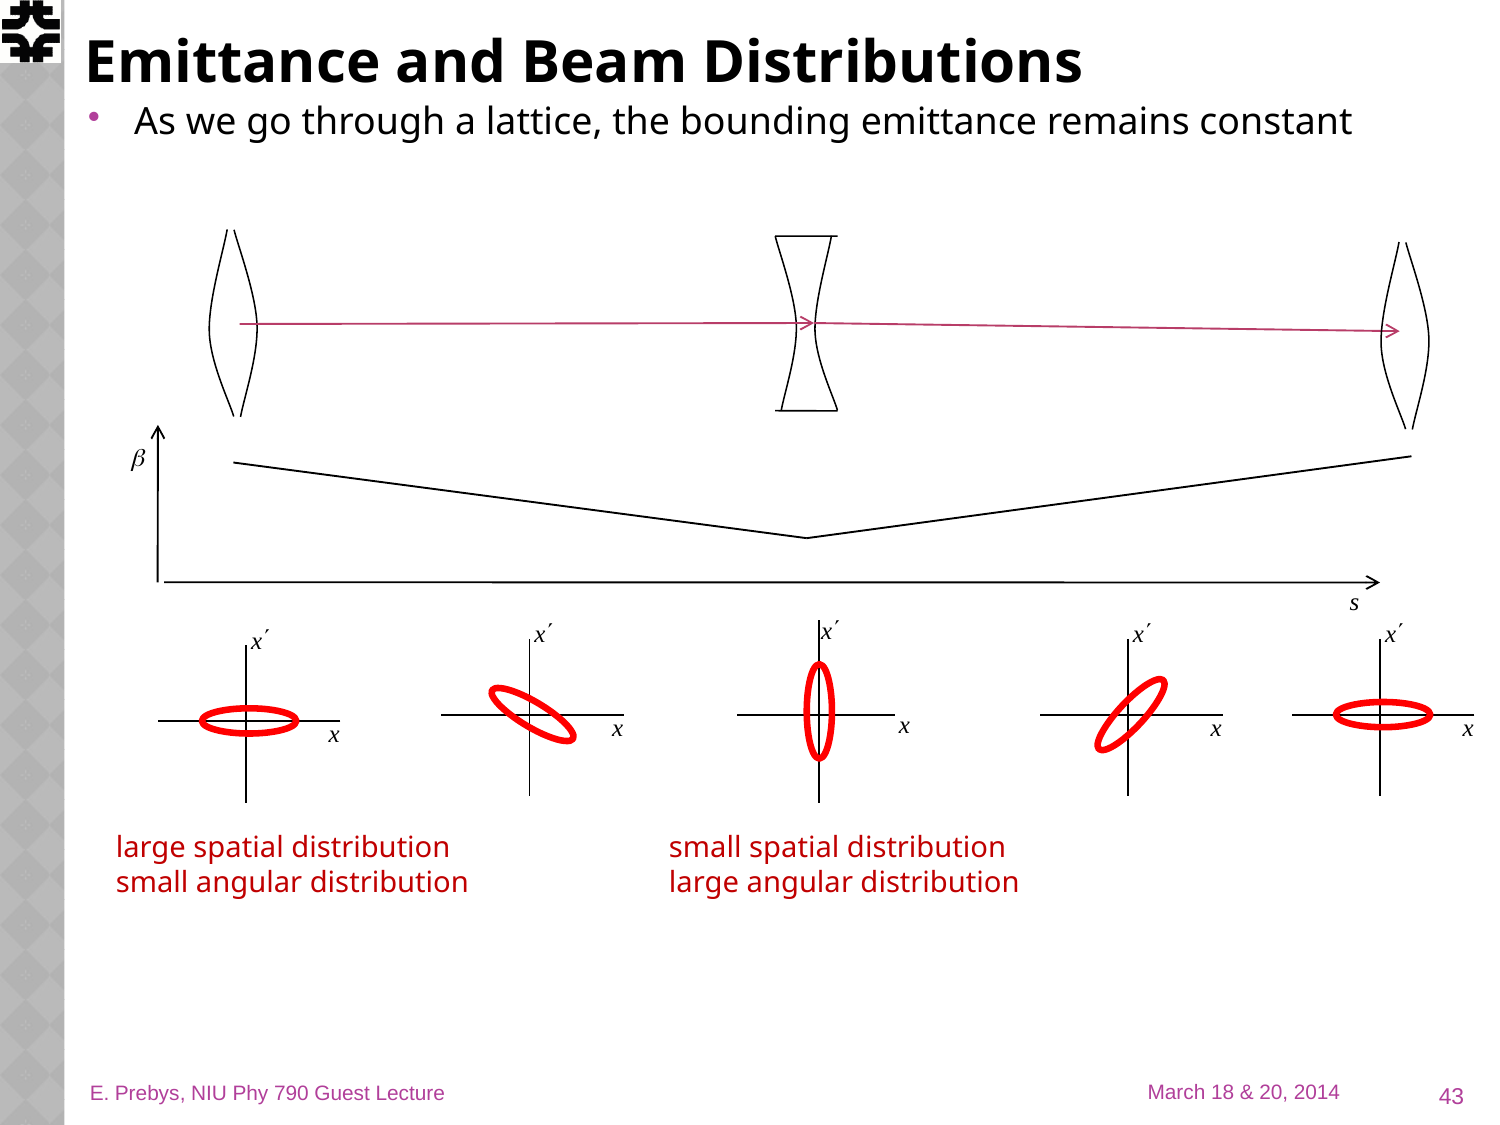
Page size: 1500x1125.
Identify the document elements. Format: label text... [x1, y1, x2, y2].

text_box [1344, 593, 1365, 618]
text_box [529, 619, 557, 650]
text_box [1111, 675, 1168, 713]
text_box [1350, 727, 1416, 731]
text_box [1205, 719, 1227, 743]
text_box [232, 462, 800, 539]
text_box [803, 724, 835, 762]
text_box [245, 625, 274, 656]
text_box [803, 661, 836, 709]
footer E. Prebys, NIU Phy 790 Guest Lecture [75, 1075, 709, 1105]
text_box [806, 455, 1412, 539]
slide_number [941, 1077, 1355, 1104]
text_box [488, 684, 558, 712]
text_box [0, 0, 65, 1125]
picture [0, 0, 61, 63]
text_box small spatial distribution large angular distribution [654, 821, 1110, 906]
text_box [323, 725, 345, 750]
slide_number 43 [1367, 1071, 1465, 1110]
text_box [815, 616, 844, 647]
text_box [207, 229, 259, 418]
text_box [1379, 619, 1408, 650]
title Emittance and Beam Distributions [77, 21, 1433, 89]
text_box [1379, 241, 1431, 430]
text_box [1127, 619, 1156, 650]
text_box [1457, 719, 1479, 743]
list As we go through a lattice, the bounding emittance remains constant [74, 89, 1446, 223]
text_box [199, 705, 299, 718]
text_box [214, 733, 284, 737]
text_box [606, 719, 629, 743]
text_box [774, 341, 839, 412]
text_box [893, 716, 916, 740]
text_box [239, 323, 816, 333]
text_box [1332, 698, 1434, 713]
text_box [1094, 727, 1142, 754]
text_box large spatial distribution small angular distribution [101, 820, 557, 906]
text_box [774, 235, 839, 328]
text_box [522, 727, 577, 745]
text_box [125, 443, 152, 478]
